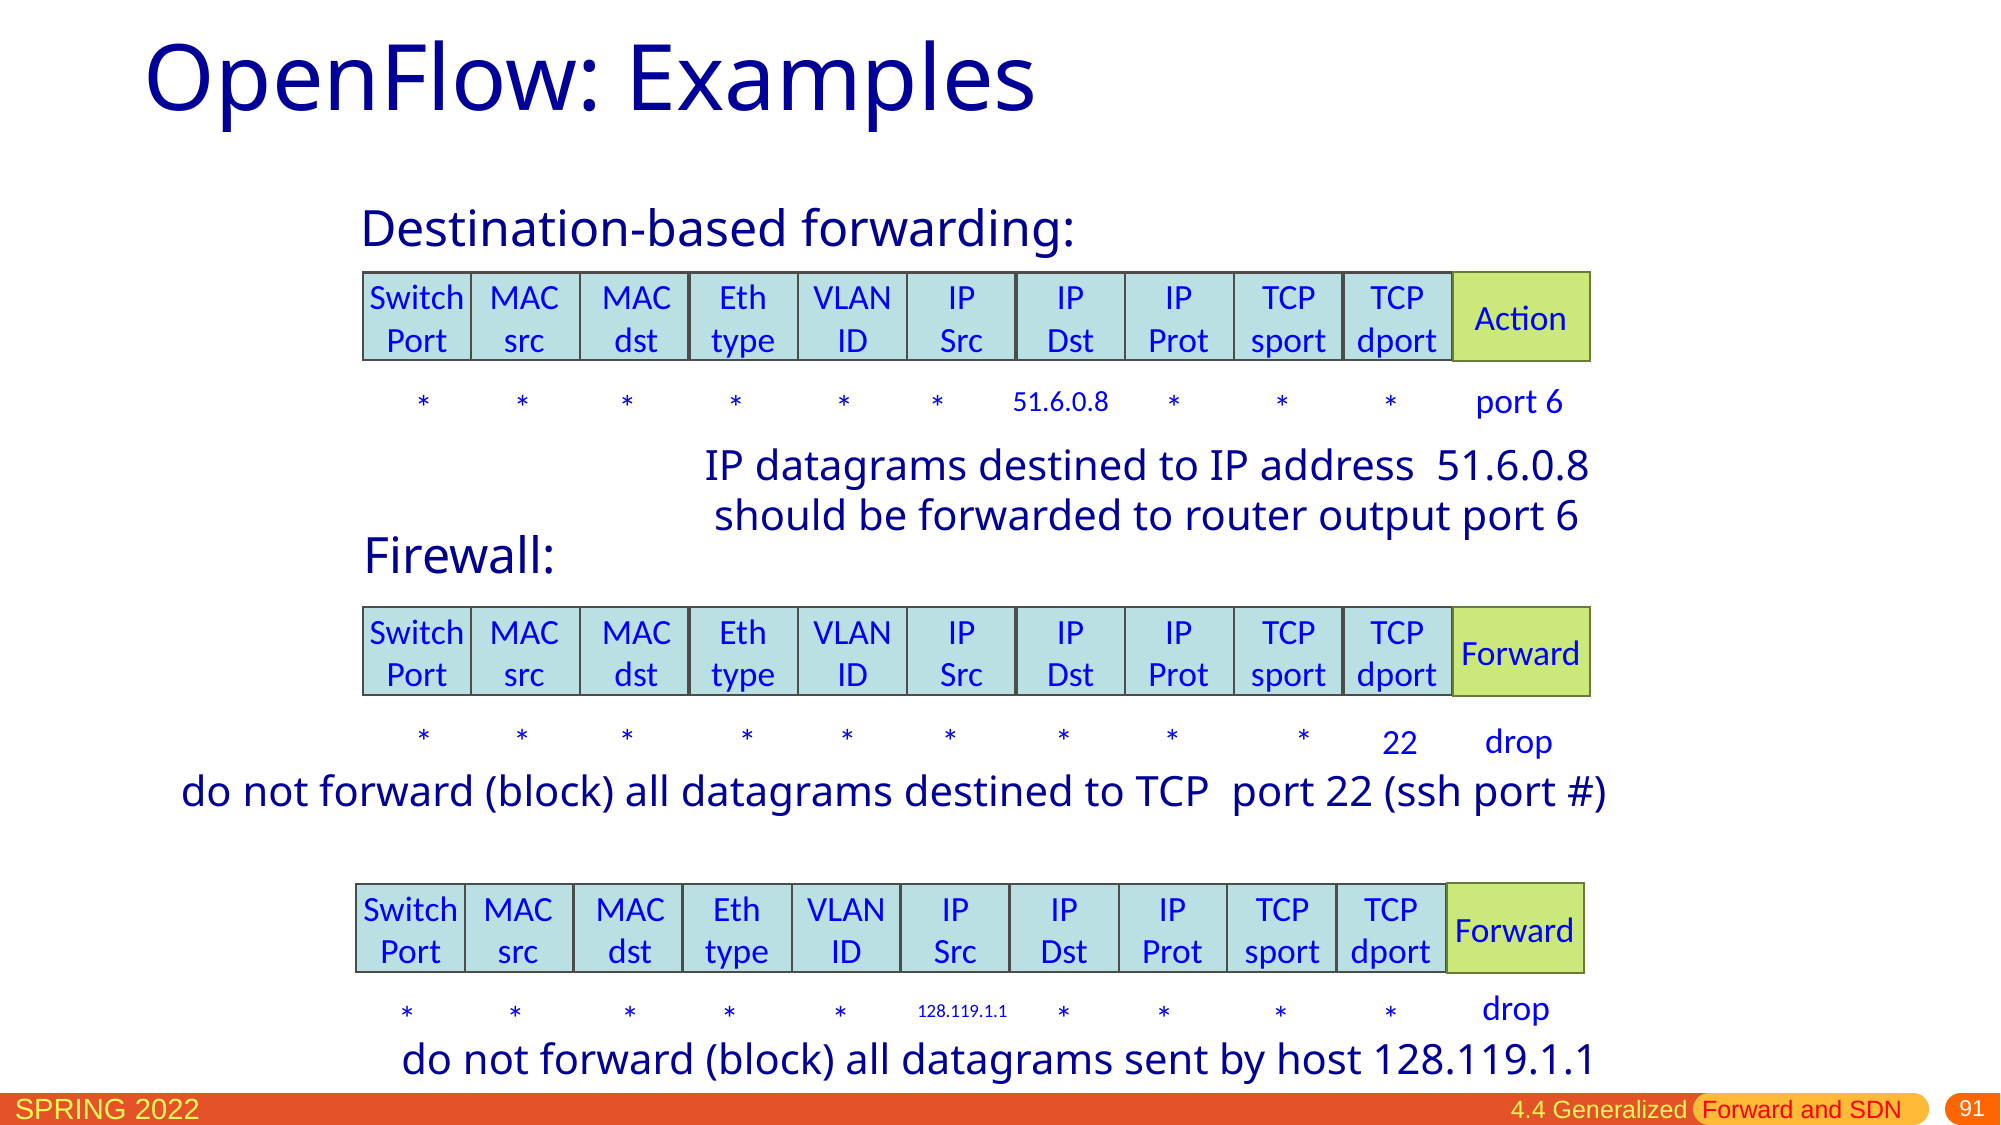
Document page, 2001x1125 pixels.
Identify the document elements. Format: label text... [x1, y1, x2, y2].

text_box * [727, 379, 797, 432]
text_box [362, 269, 1591, 364]
text_box IP datagrams destined to IP address 51.6.0.8 should be forwarded to router output port 6 [683, 438, 1591, 521]
text_box * [1273, 379, 1340, 432]
text_box * [618, 379, 727, 432]
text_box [356, 880, 1599, 1084]
text_box * [1165, 379, 1231, 432]
text_box OpenFlow: Examples [129, 0, 1071, 162]
text_box * [835, 379, 905, 432]
text_box * [1382, 379, 1448, 432]
text_box 51.6.0.8 [1012, 373, 1121, 427]
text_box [153, 522, 1608, 866]
text_box port 6 [1475, 373, 1584, 427]
text_box * [415, 379, 481, 432]
text_box * [513, 379, 591, 432]
text_box Destination-based forwarding: [360, 196, 1077, 257]
text_box 4.4 Generalized Forward and SDN [1496, 1086, 1922, 1125]
text_box * [929, 379, 1013, 432]
